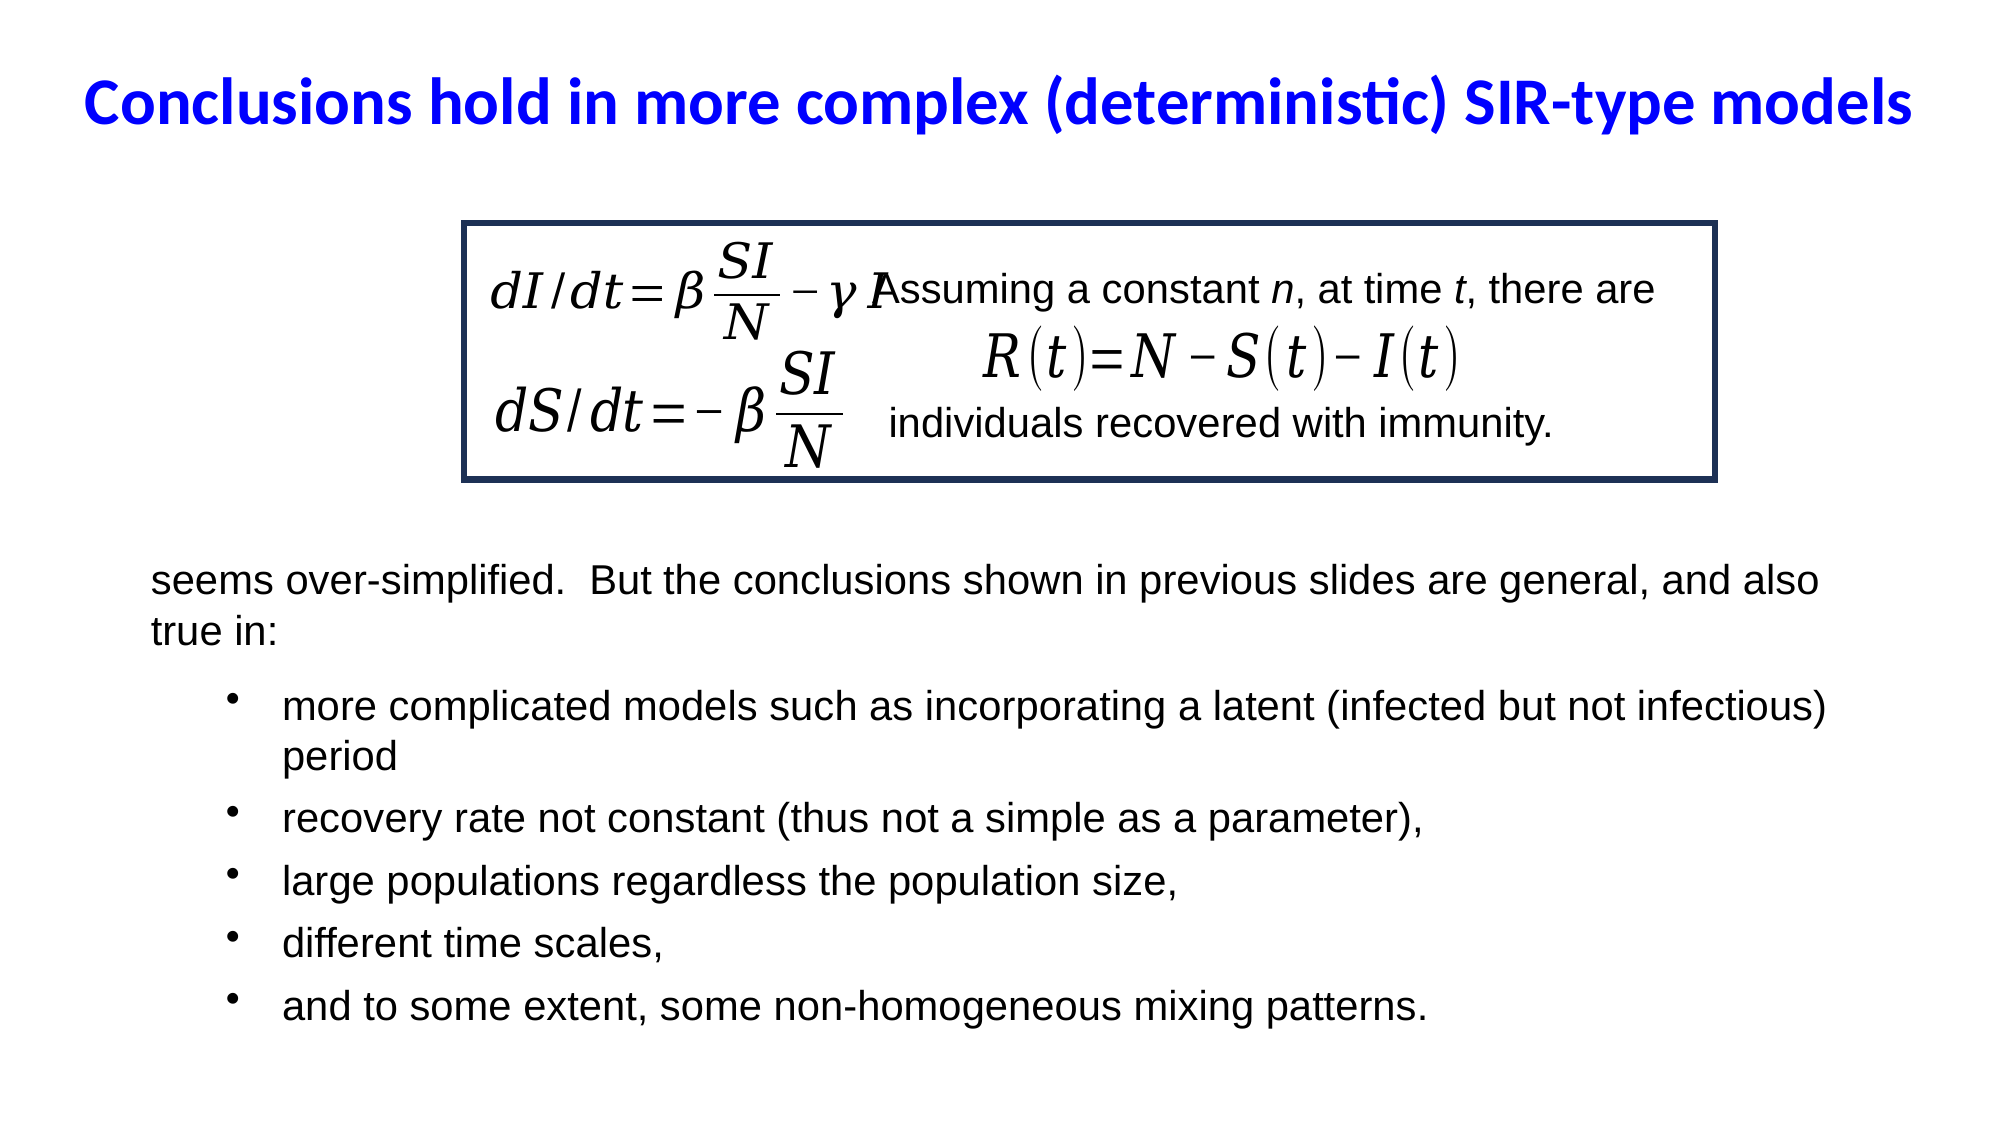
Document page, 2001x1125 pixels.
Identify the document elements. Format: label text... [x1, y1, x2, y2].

text_box Conclusions hold in more complex (deterministic) SIR-type models [69, 50, 1930, 145]
text_box [463, 222, 1716, 481]
